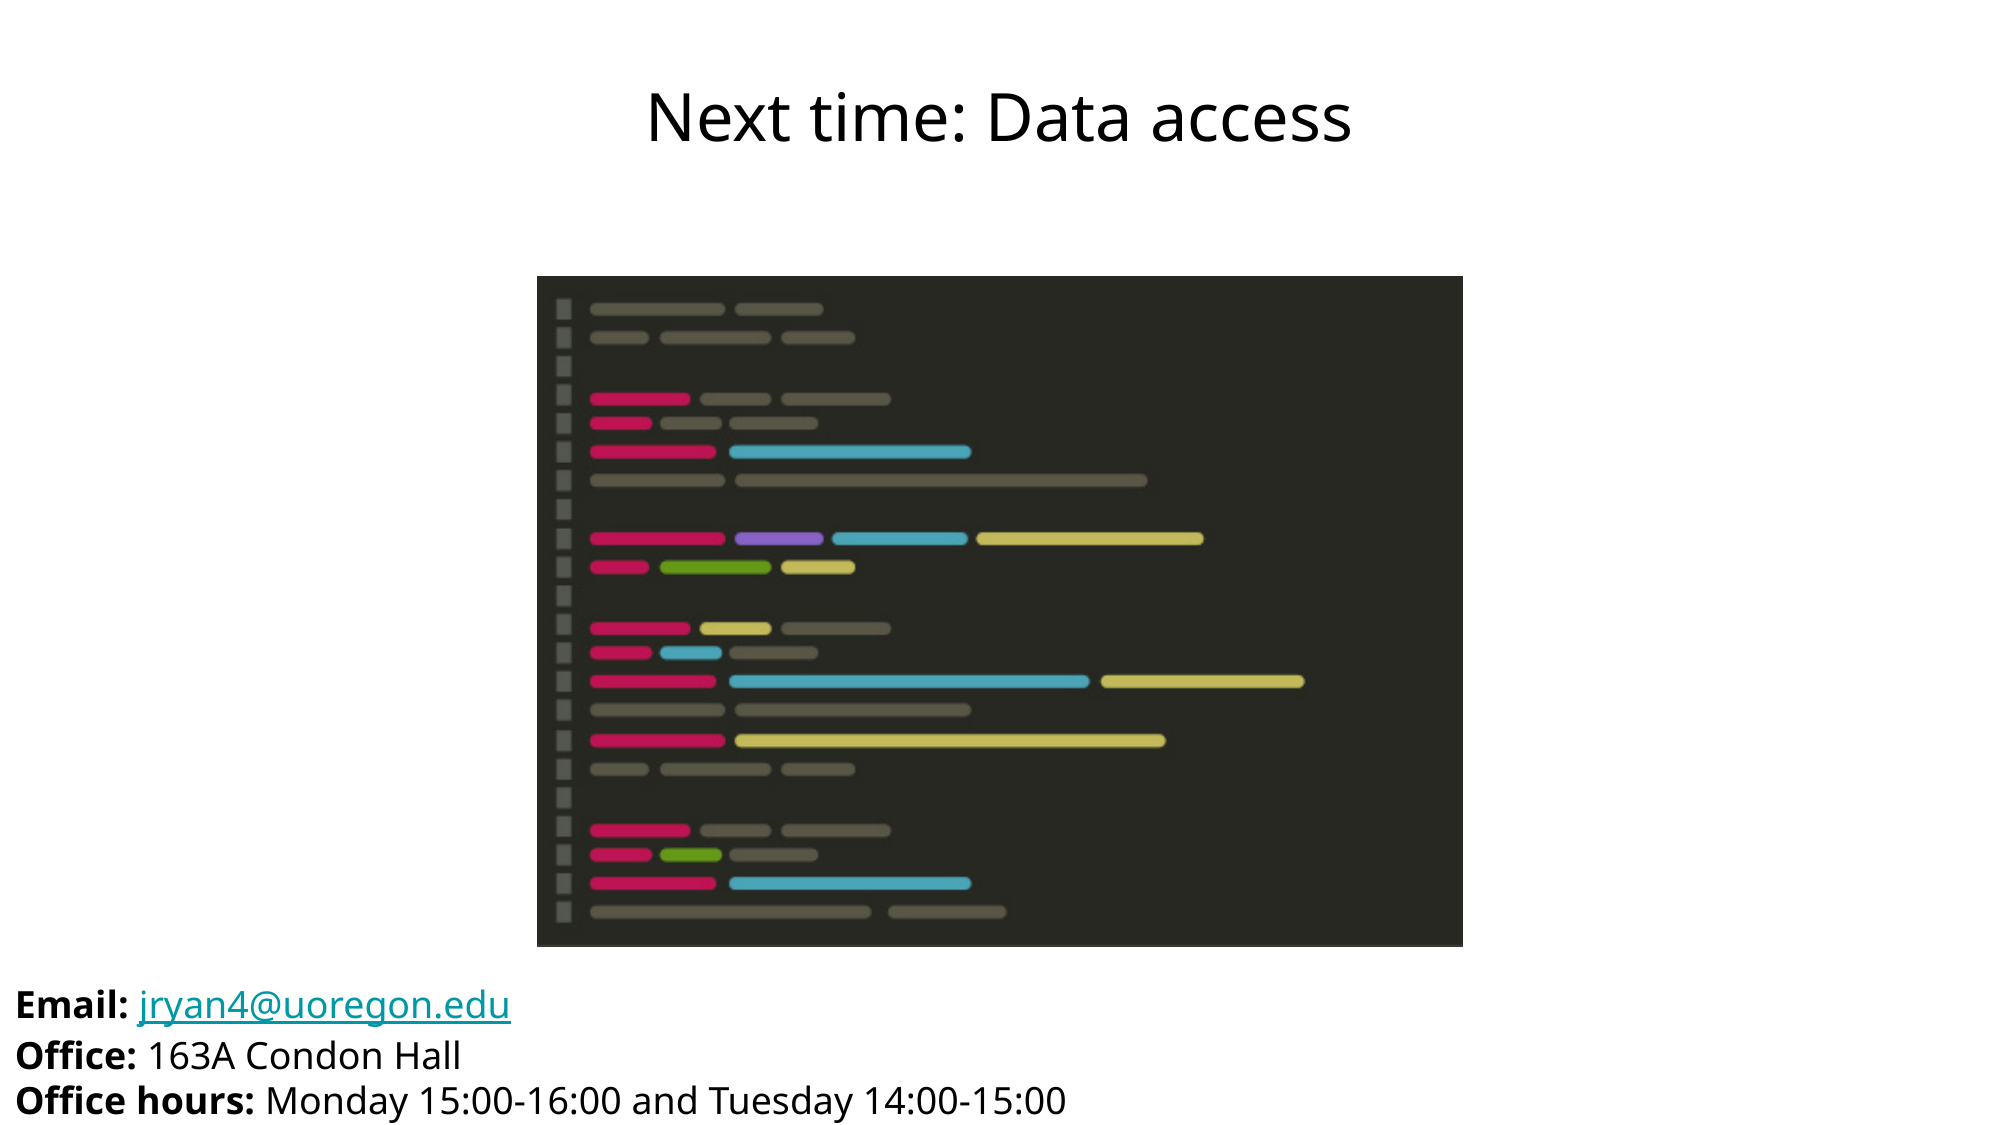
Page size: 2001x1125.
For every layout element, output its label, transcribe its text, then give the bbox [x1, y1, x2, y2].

text_box Email: jryan4@uoregon.edu Office: 163A Condon Hall Office hours: Monday 15:00-16:00 and Tuesday 14:00-15:00 [0, 973, 1118, 1125]
picture [537, 276, 1463, 947]
text_box Next time: Data access [204, 34, 1795, 175]
